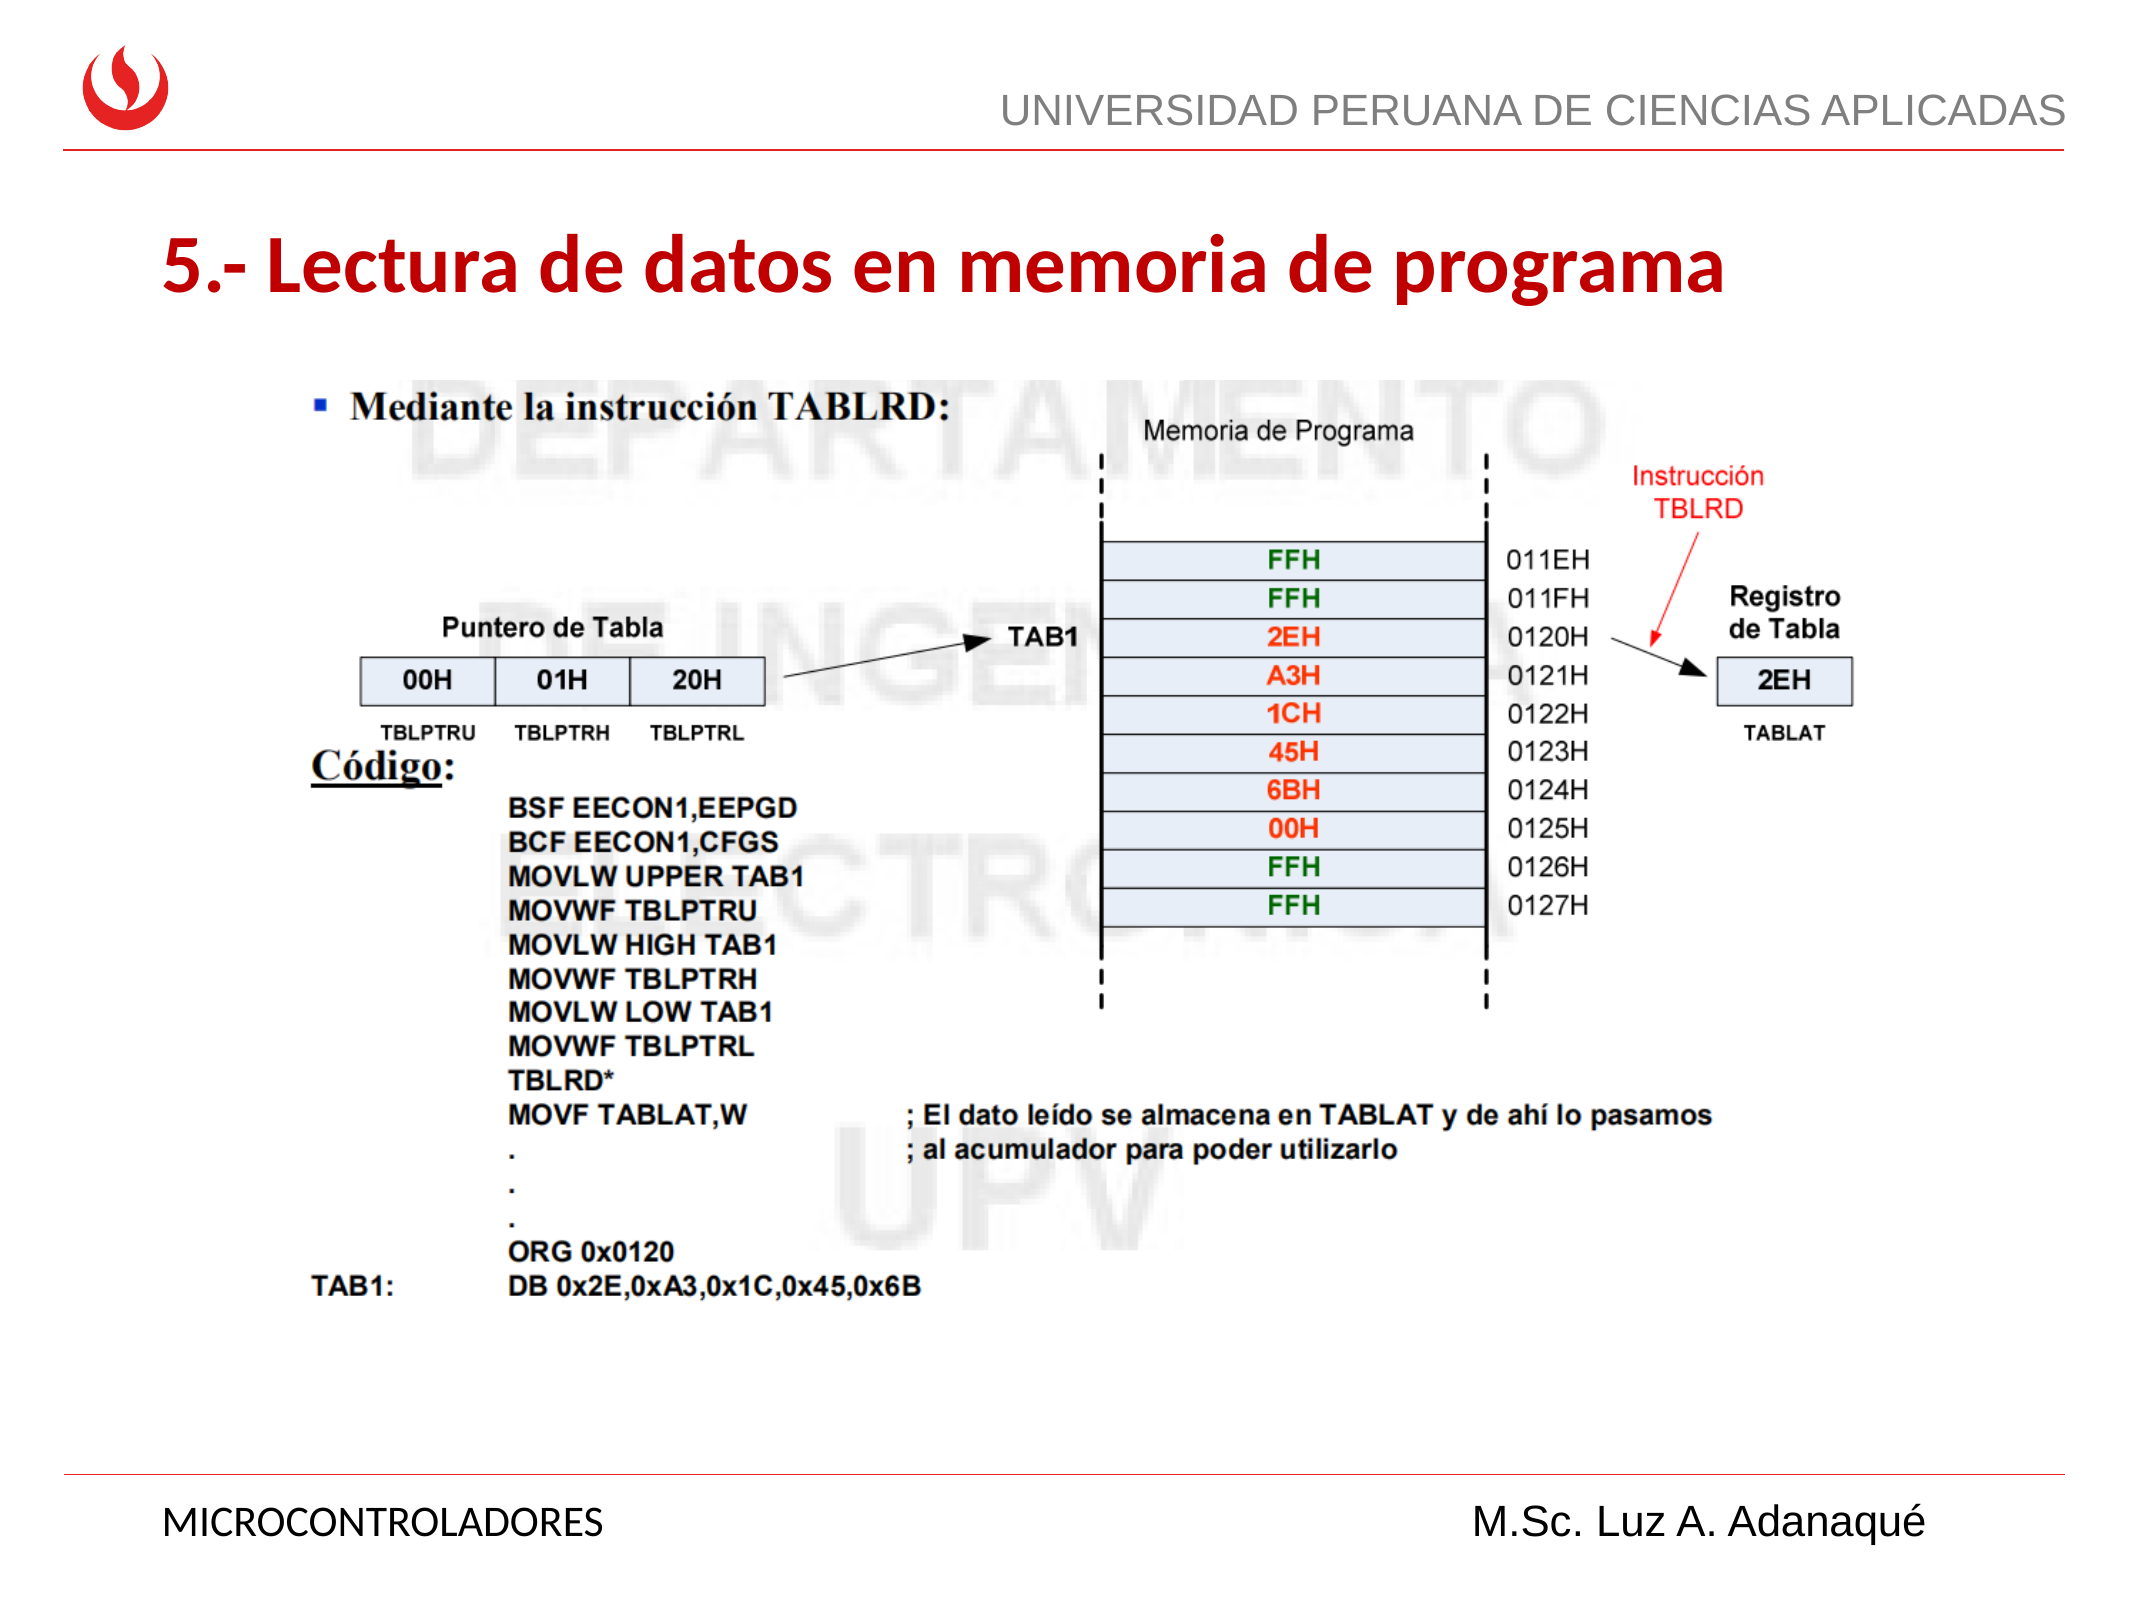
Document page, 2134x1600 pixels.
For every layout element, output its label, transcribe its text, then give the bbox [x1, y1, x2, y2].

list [244, 380, 1889, 1325]
title 5.- Lectura de datos en memoria de programa [146, 183, 1987, 348]
picture [53, 16, 197, 160]
